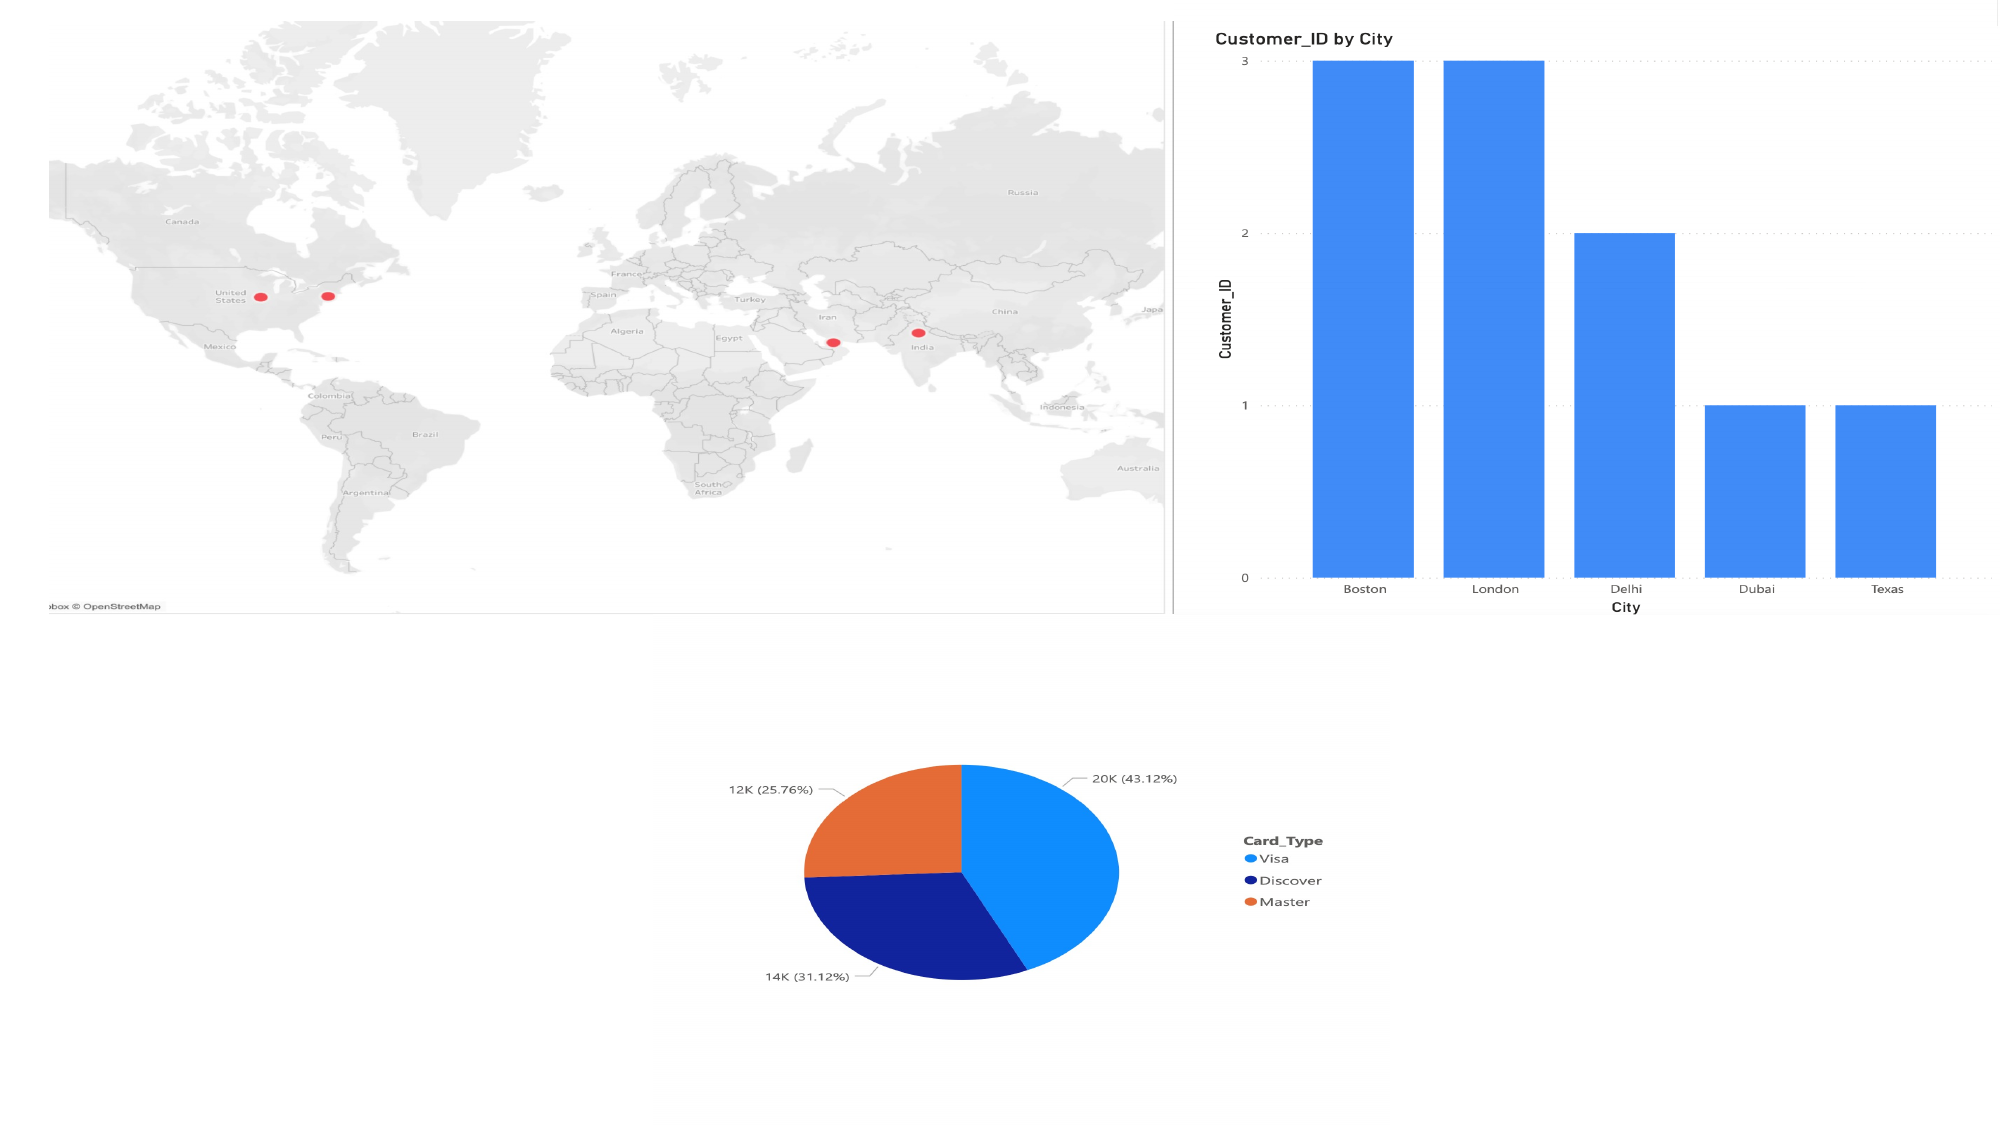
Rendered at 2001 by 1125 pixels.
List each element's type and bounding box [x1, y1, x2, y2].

list [1174, 0, 2000, 615]
picture [49, 21, 1390, 1125]
